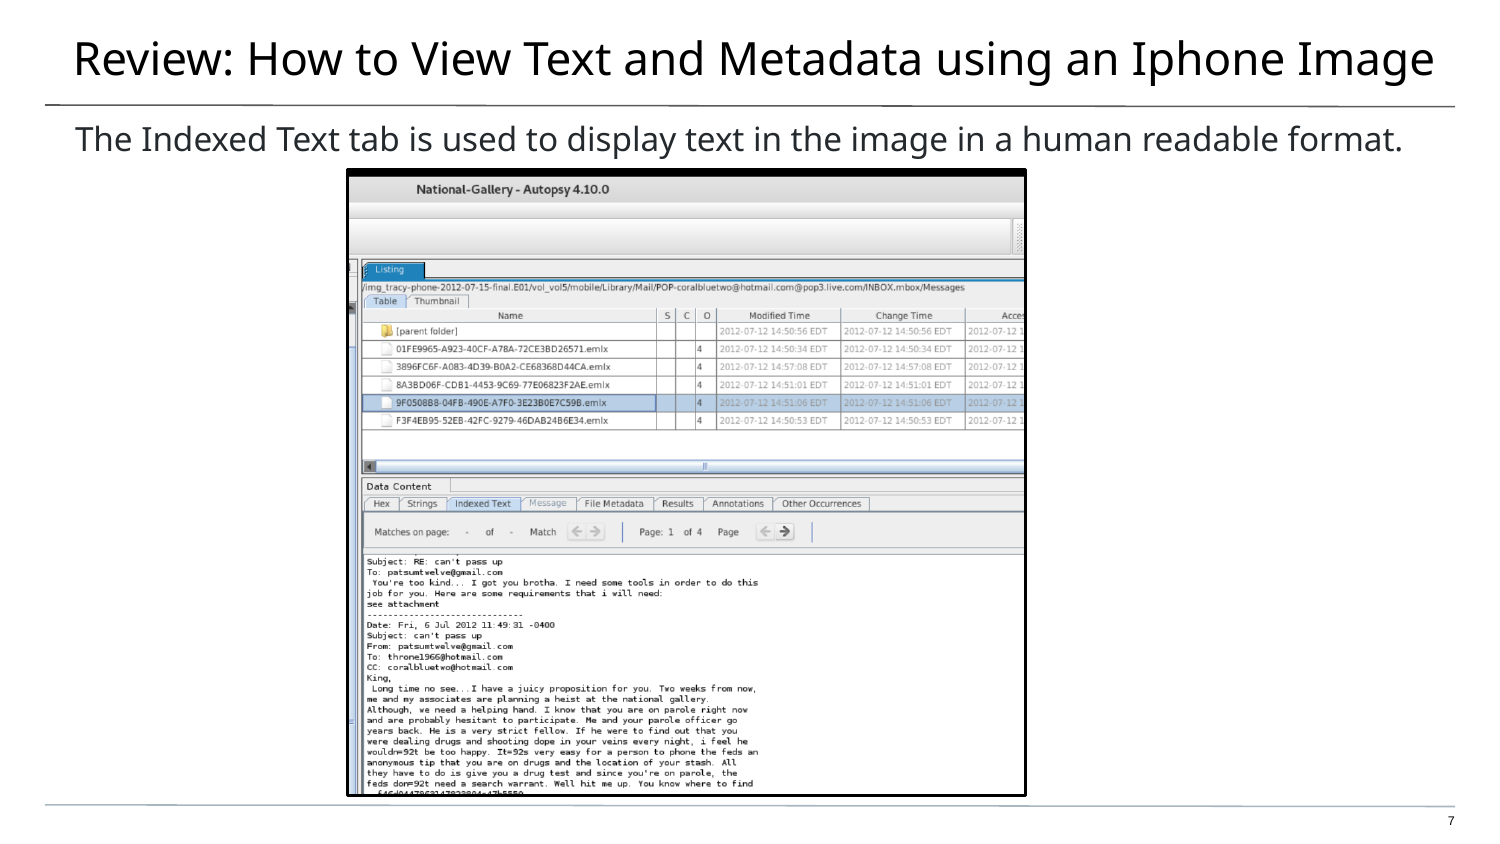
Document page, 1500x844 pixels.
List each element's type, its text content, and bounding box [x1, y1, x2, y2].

title Review: How to View Text and Metadata using an Iphone Image [0, 0, 1500, 88]
slide_number 7 [1412, 813, 1455, 831]
picture [348, 170, 1025, 794]
subtitle The Indexed Text tab is used to display text in the image in a human readable format. [0, 103, 1500, 171]
